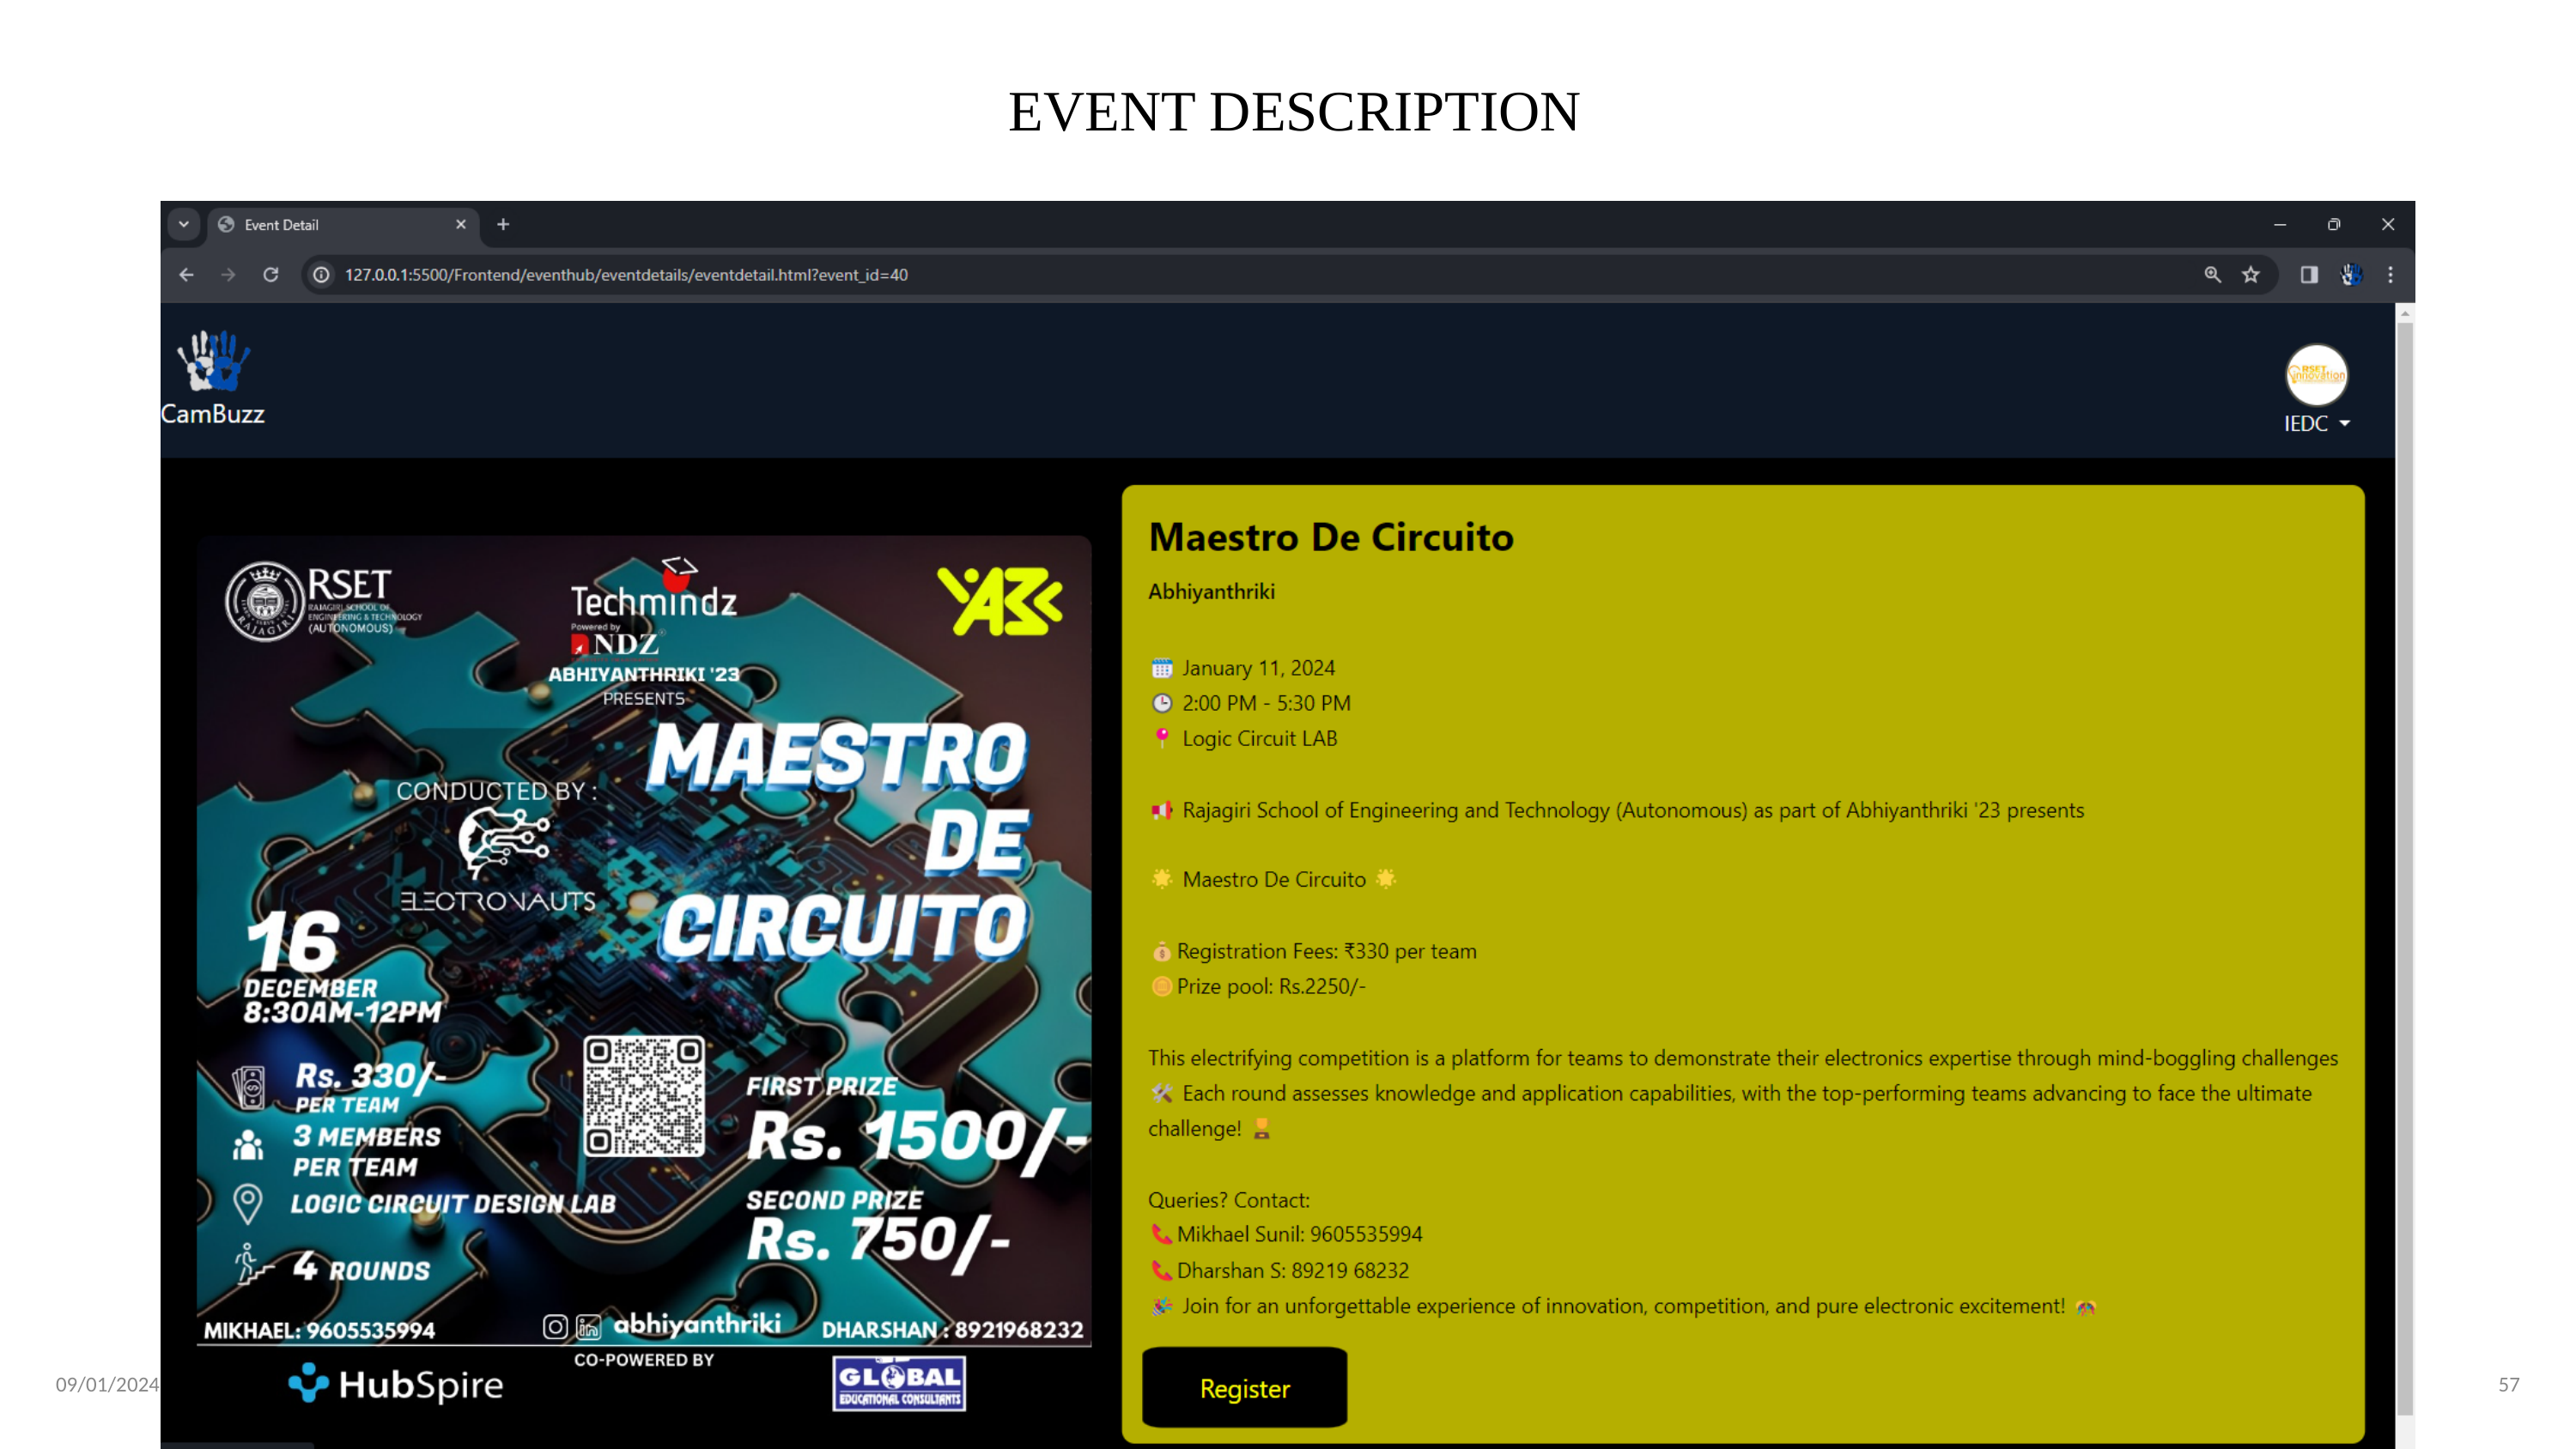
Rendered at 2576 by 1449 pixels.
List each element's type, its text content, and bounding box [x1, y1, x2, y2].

picture [161, 201, 2415, 1449]
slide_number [43, 1358, 155, 1410]
slide_number ‹#› [2418, 1358, 2533, 1410]
text_box EVENT DESCRIPTION [995, 61, 2576, 156]
